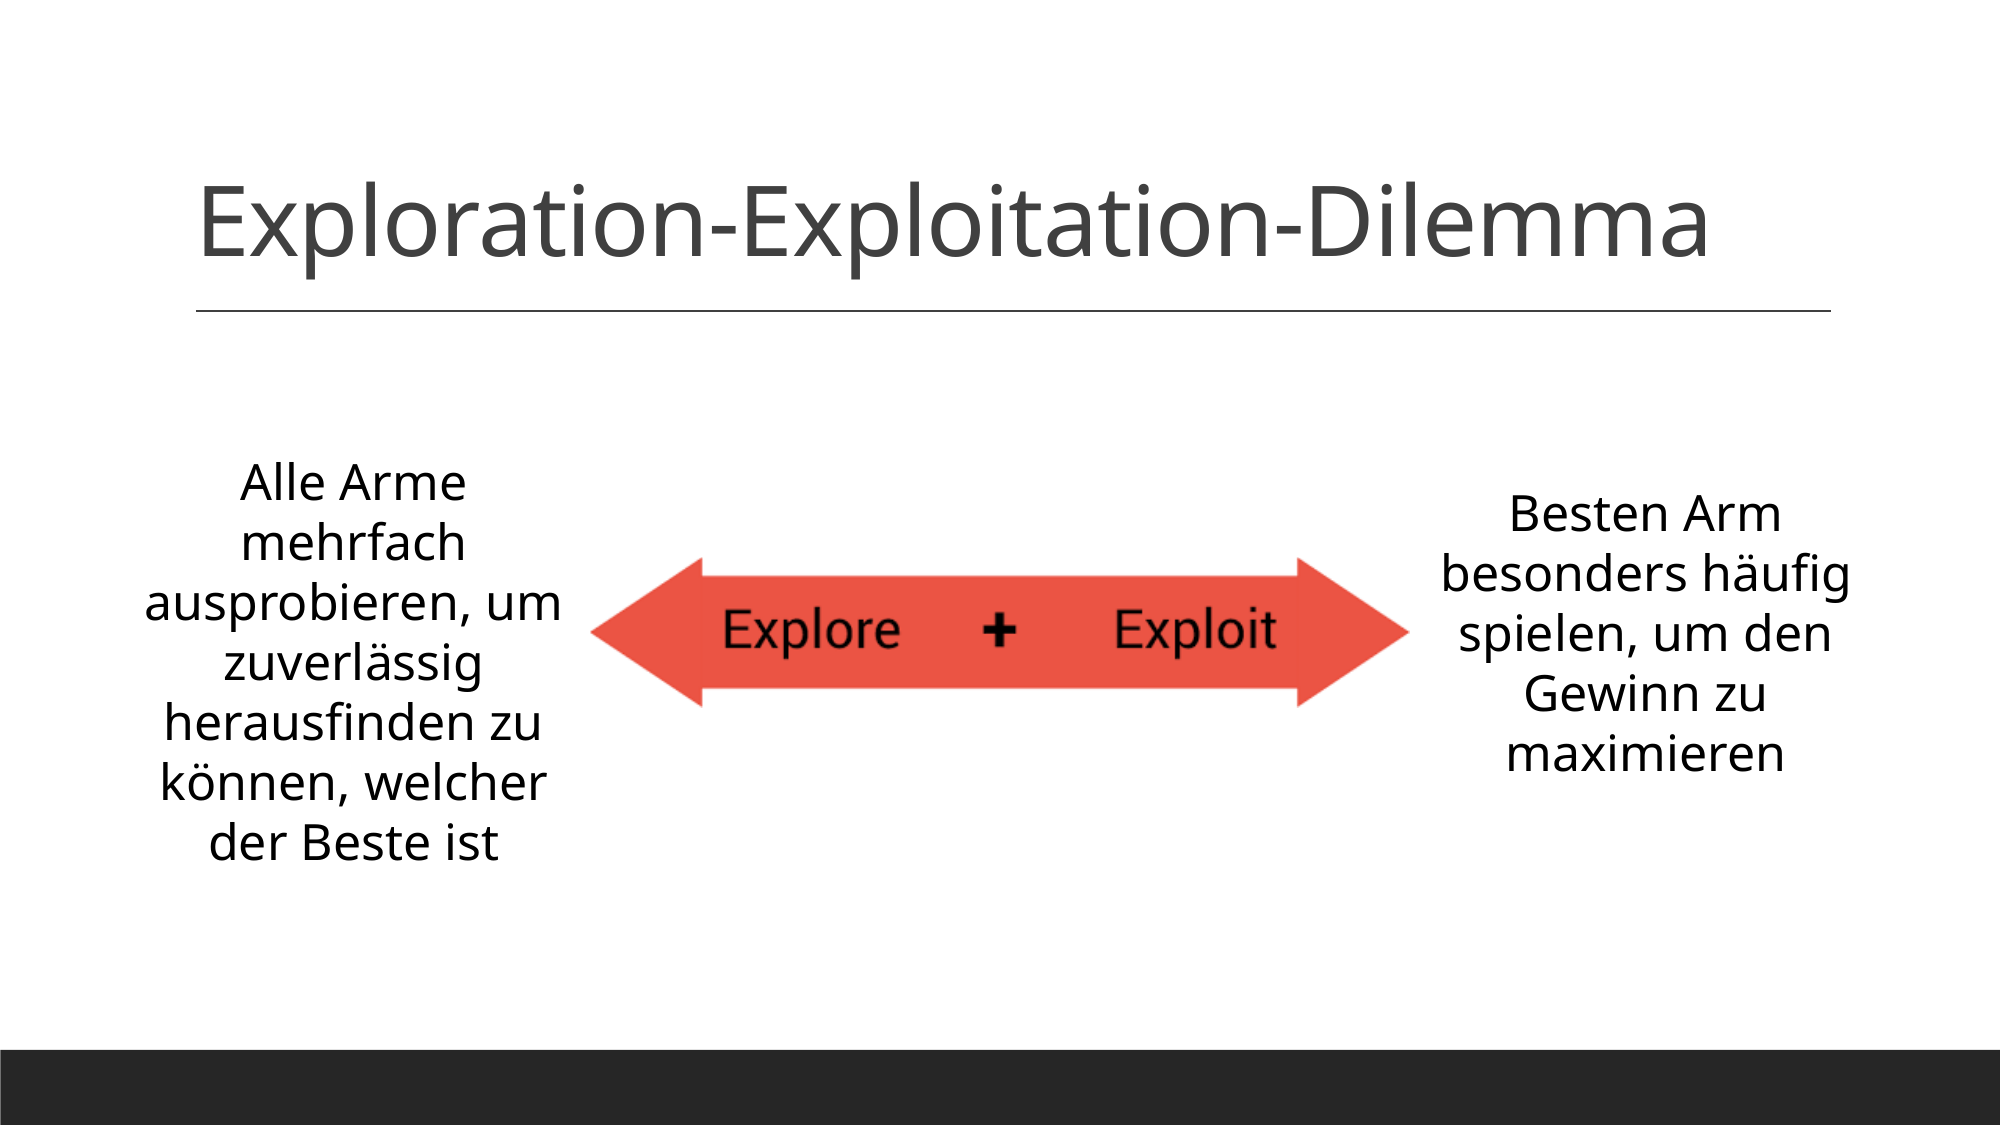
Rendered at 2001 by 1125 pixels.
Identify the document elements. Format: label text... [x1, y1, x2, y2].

picture [590, 557, 1410, 709]
text_box Alle Arme mehrfach ausprobieren, um zuverlässig herausfinden zu können, welcher der Beste ist [117, 443, 591, 879]
title Exploration-Exploitation-Dilemma [180, 47, 1830, 285]
text_box Besten Arm besonders häufig spielen, um den Gewinn zu maximieren [1409, 473, 1883, 789]
